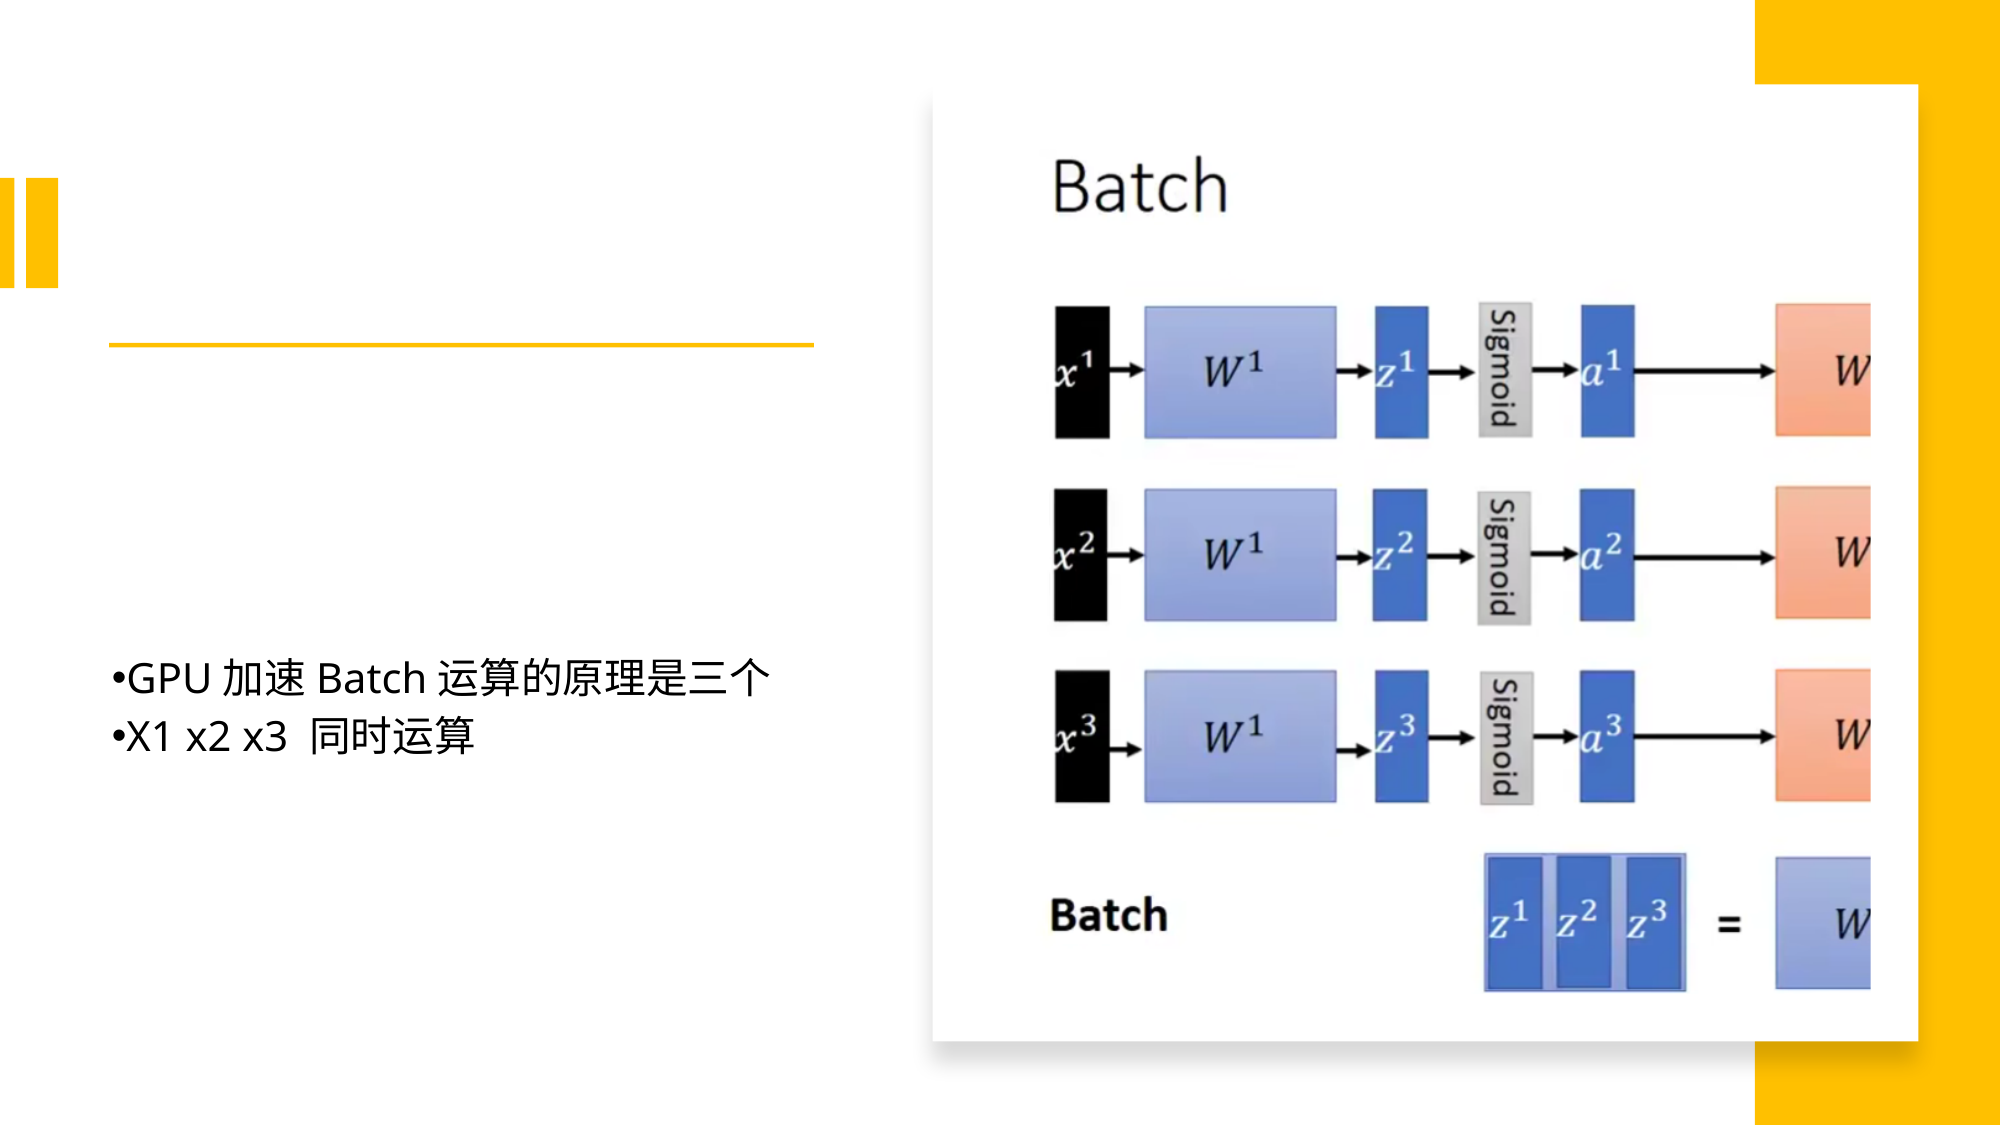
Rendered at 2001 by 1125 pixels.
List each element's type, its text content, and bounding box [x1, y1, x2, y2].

text_box [1754, 0, 2000, 1125]
text_box [0, 0, 1754, 1125]
text_box [932, 83, 1919, 1042]
text_box GPU加速Batch运算的原理是三个 X1 x2 x3 同时运算 [96, 382, 845, 1036]
text_box [108, 342, 815, 348]
picture [980, 131, 1871, 994]
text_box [0, 177, 59, 289]
